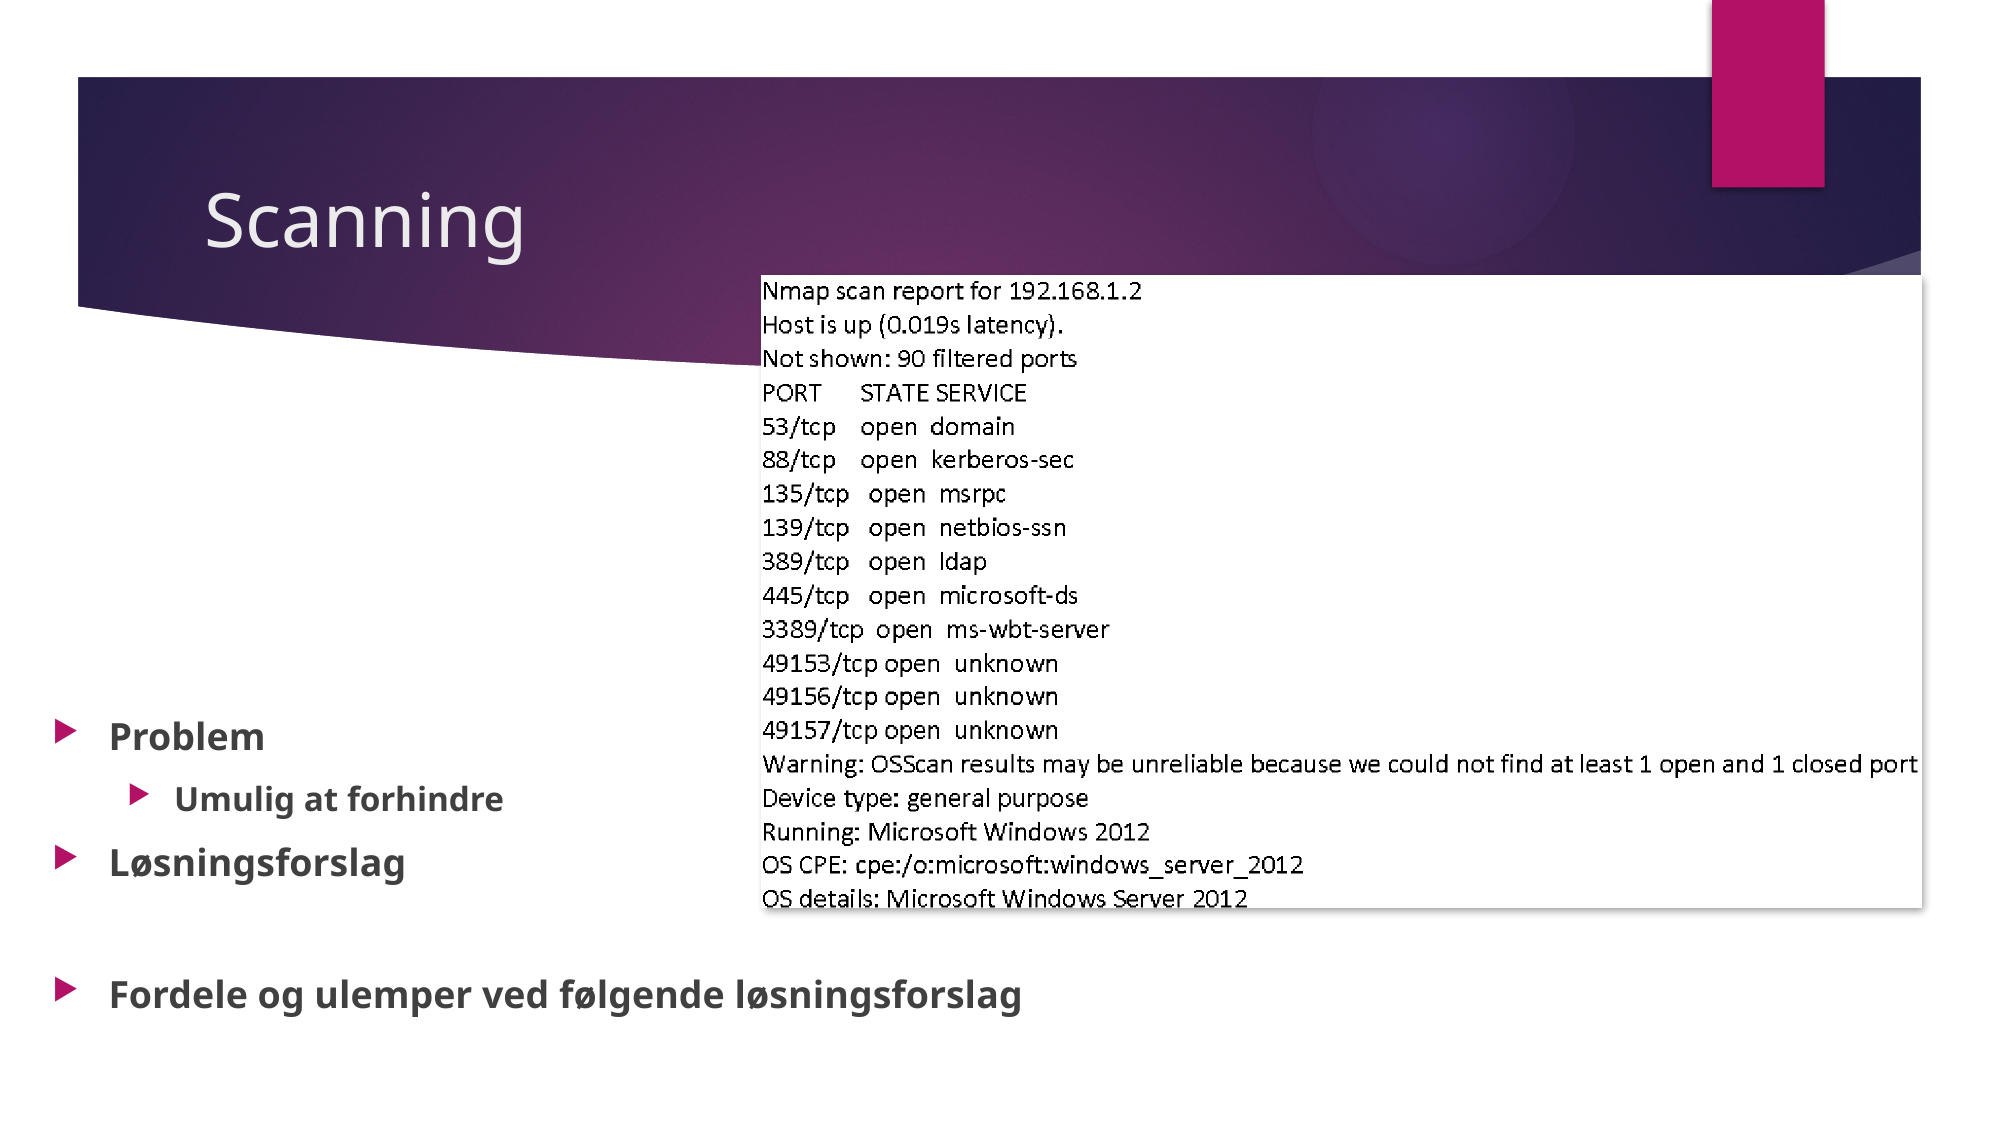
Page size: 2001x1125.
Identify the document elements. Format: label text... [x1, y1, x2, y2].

picture [760, 275, 1922, 908]
title Scanning [189, 159, 1627, 276]
list Problem Umulig at forhindre Løsningsforslag Fordele og ulemper ved følgende løsningsforslag [37, 705, 1486, 1125]
